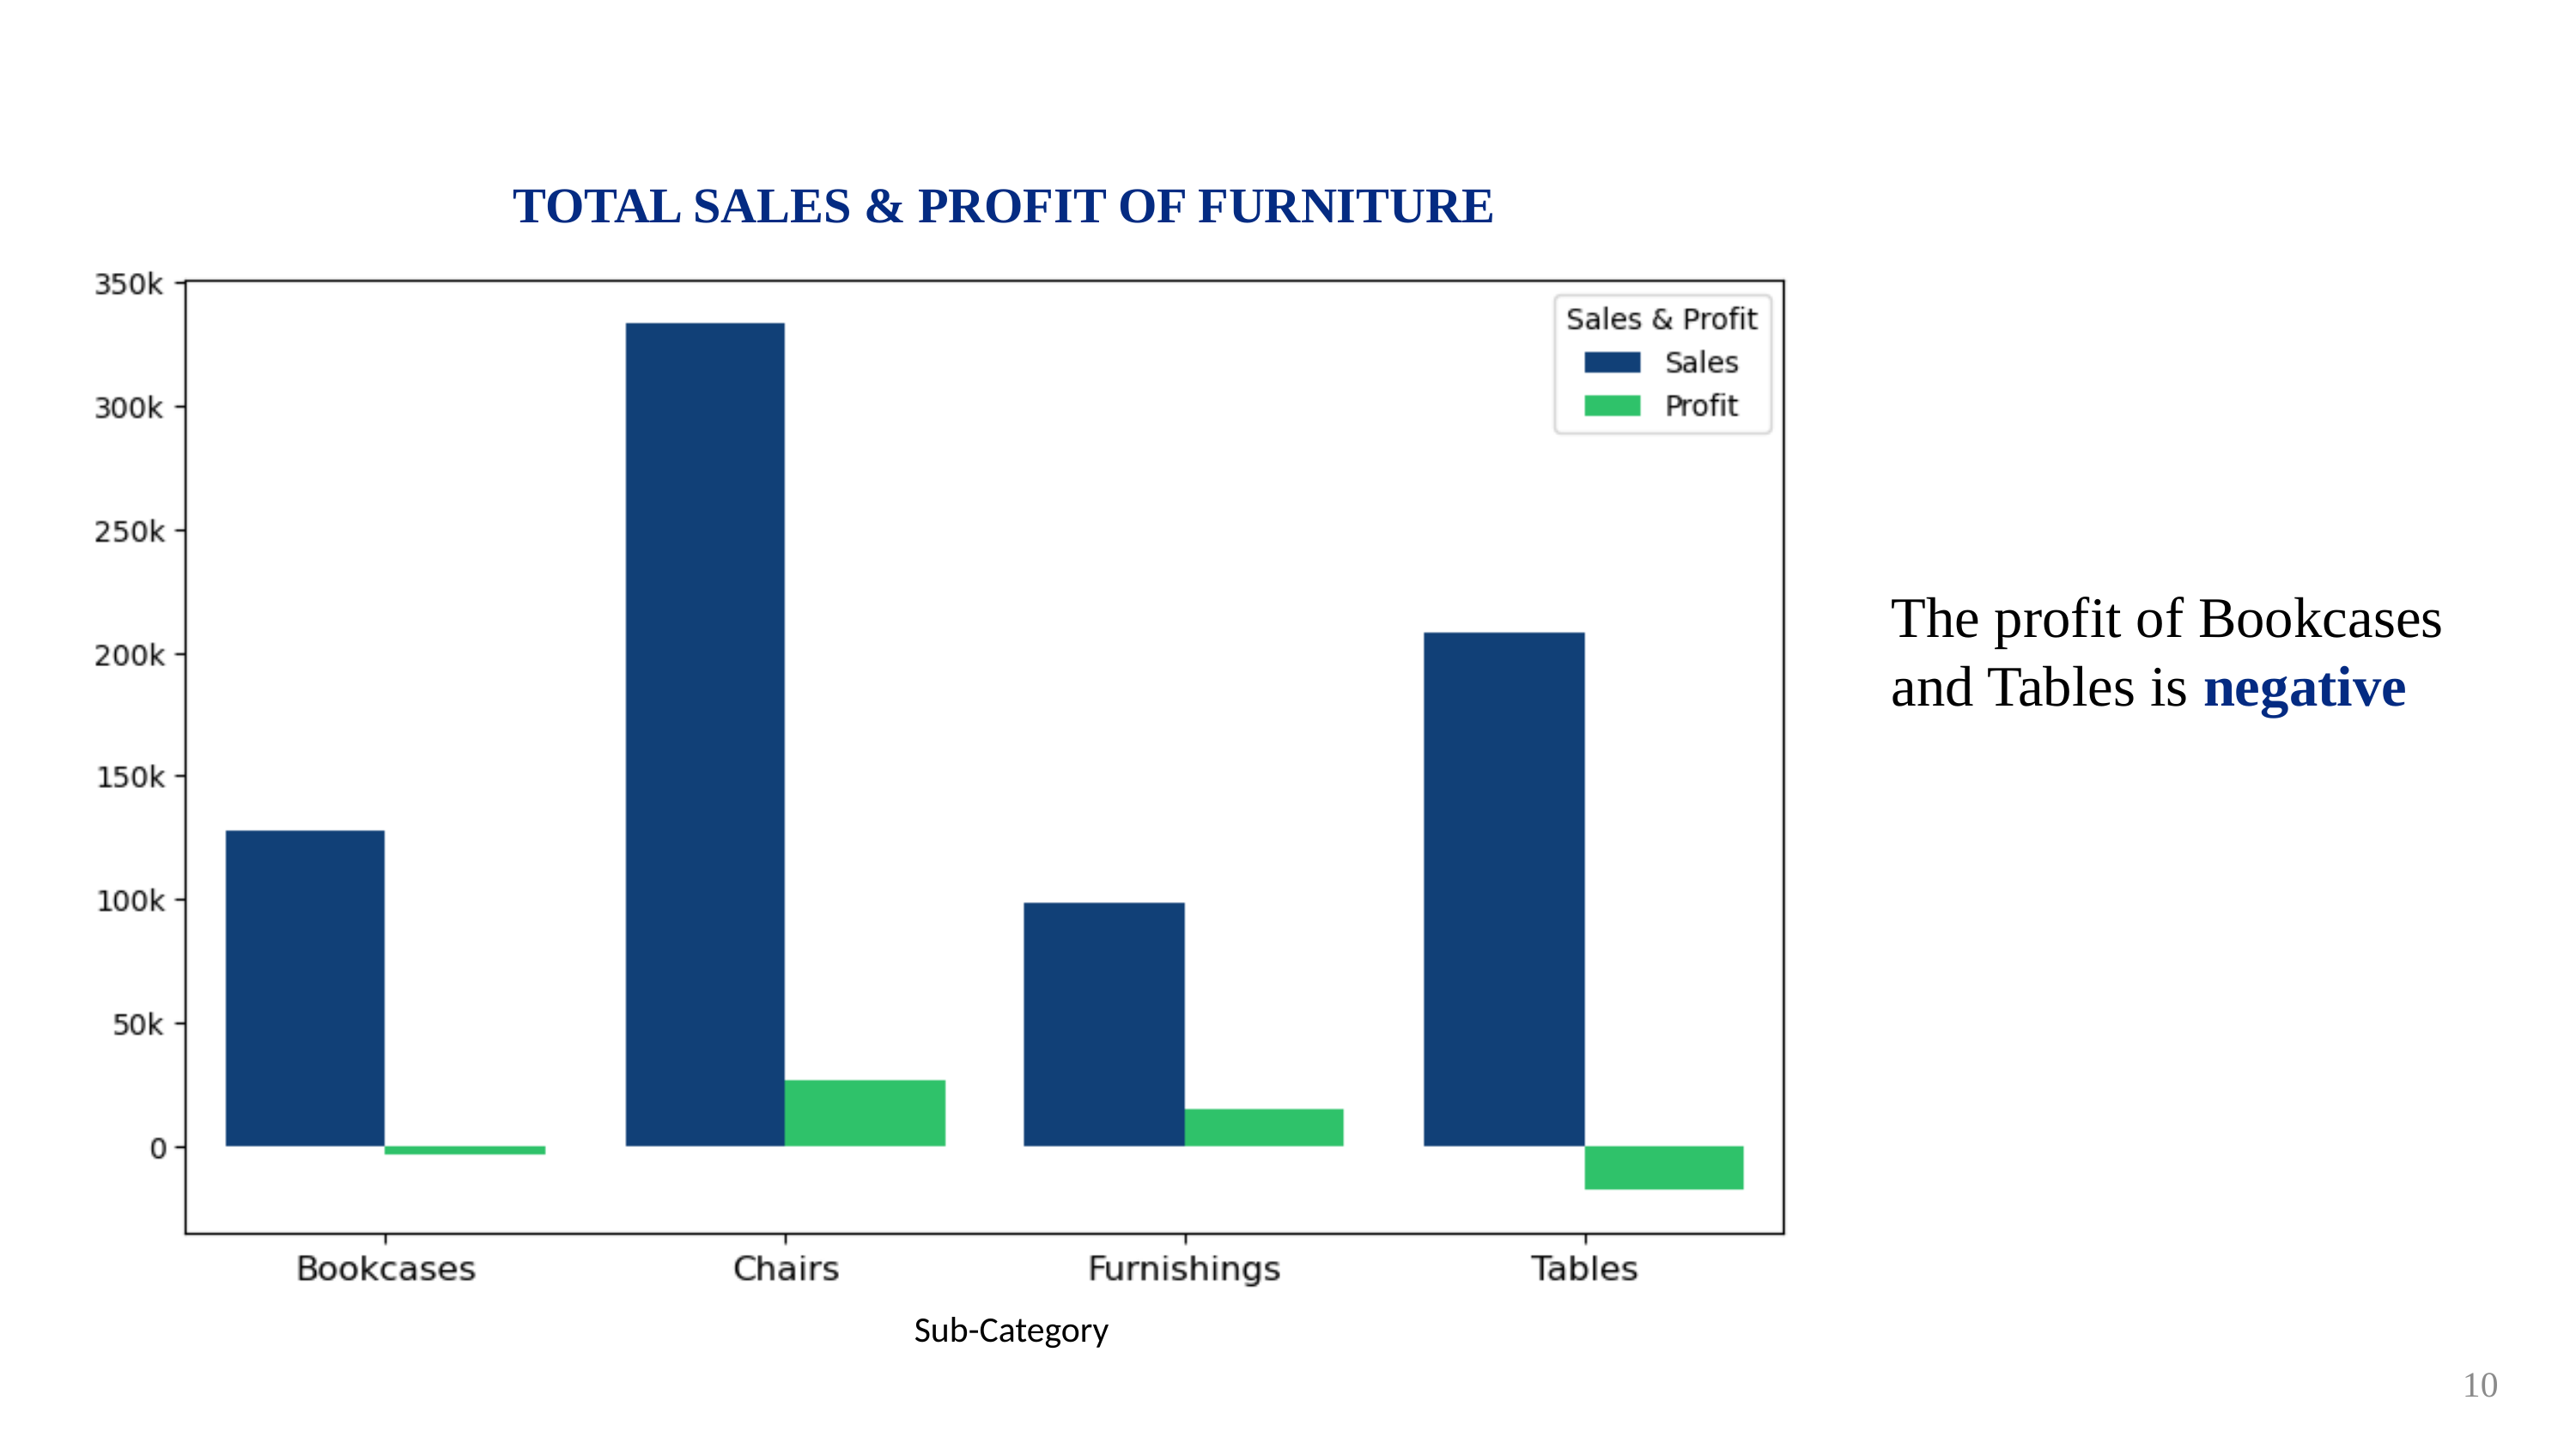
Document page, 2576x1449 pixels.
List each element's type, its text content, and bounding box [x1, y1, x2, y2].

text_box The profit of Bookcases and Tables is negative [1878, 573, 2523, 724]
text_box Sub-Category [901, 1313, 1278, 1356]
picture [74, 252, 1805, 1306]
text_box TOTAL SALES & PROFIT OF FURNITURE [204, 166, 1804, 239]
slide_number 10 [2210, 1357, 2512, 1410]
